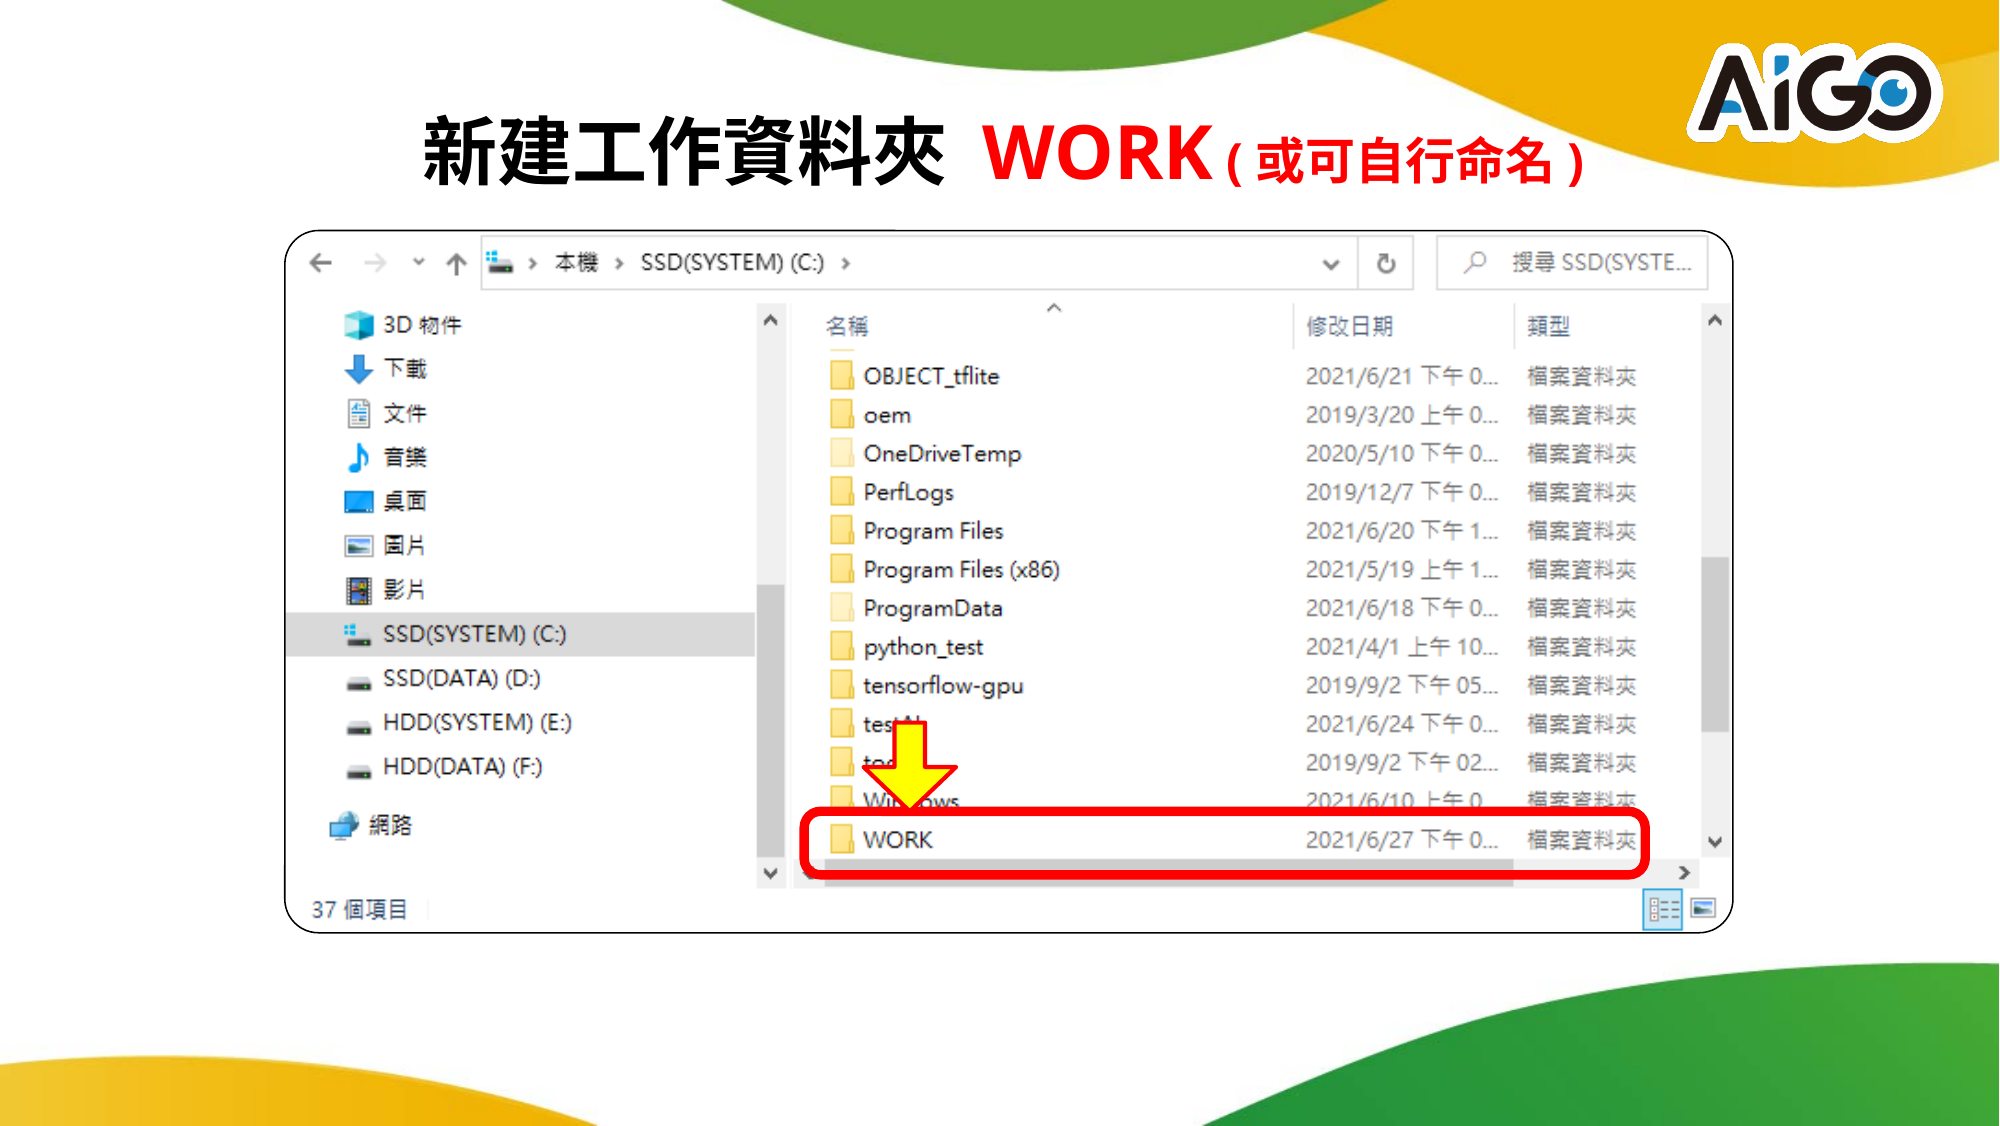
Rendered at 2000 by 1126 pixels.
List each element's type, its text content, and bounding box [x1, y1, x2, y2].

title 新建工作資料夾 WORK (或可自行命名) [402, 68, 1616, 228]
picture [0, 0, 1999, 1126]
